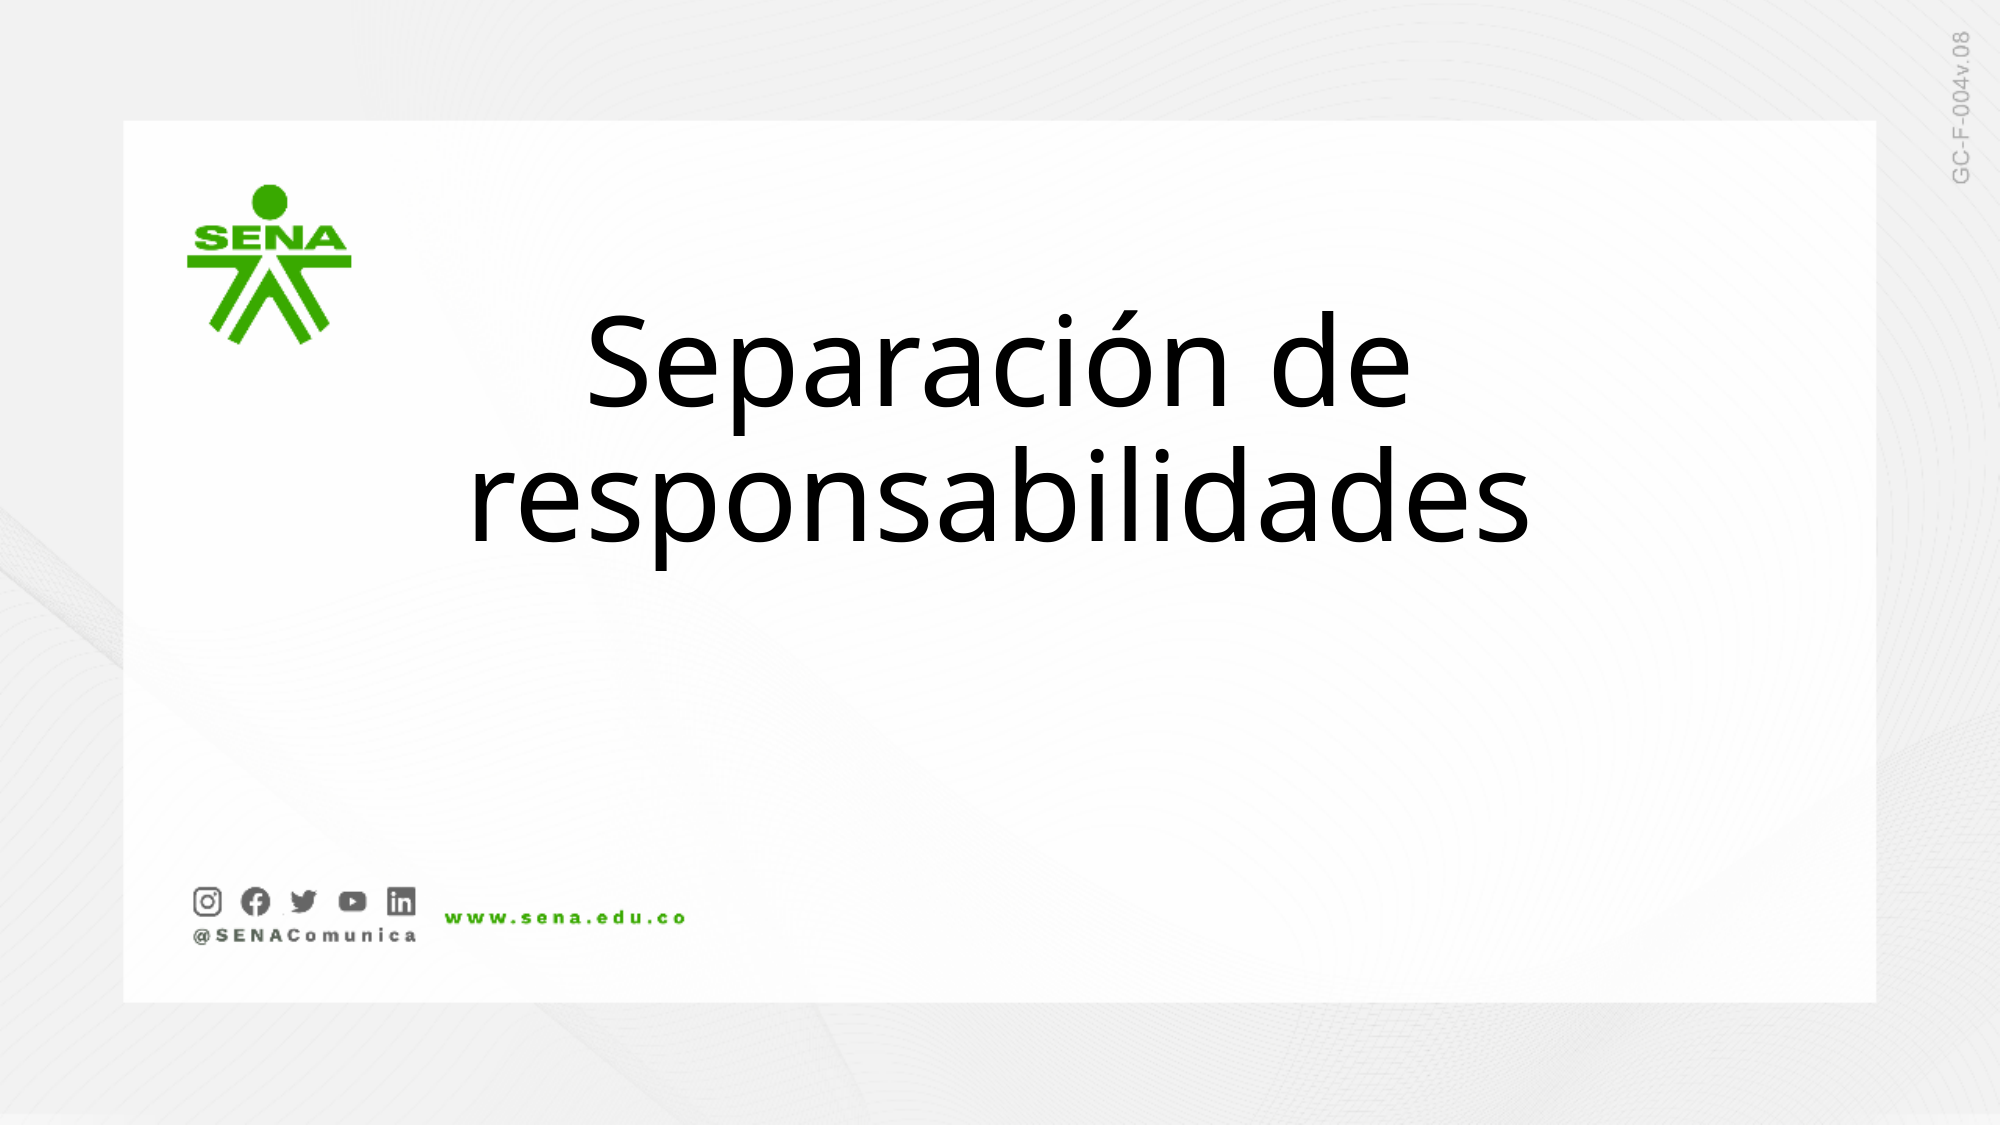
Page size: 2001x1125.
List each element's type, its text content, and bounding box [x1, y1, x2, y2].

picture [0, 0, 2000, 1125]
title Separación de responsabilidades [249, 184, 1750, 576]
